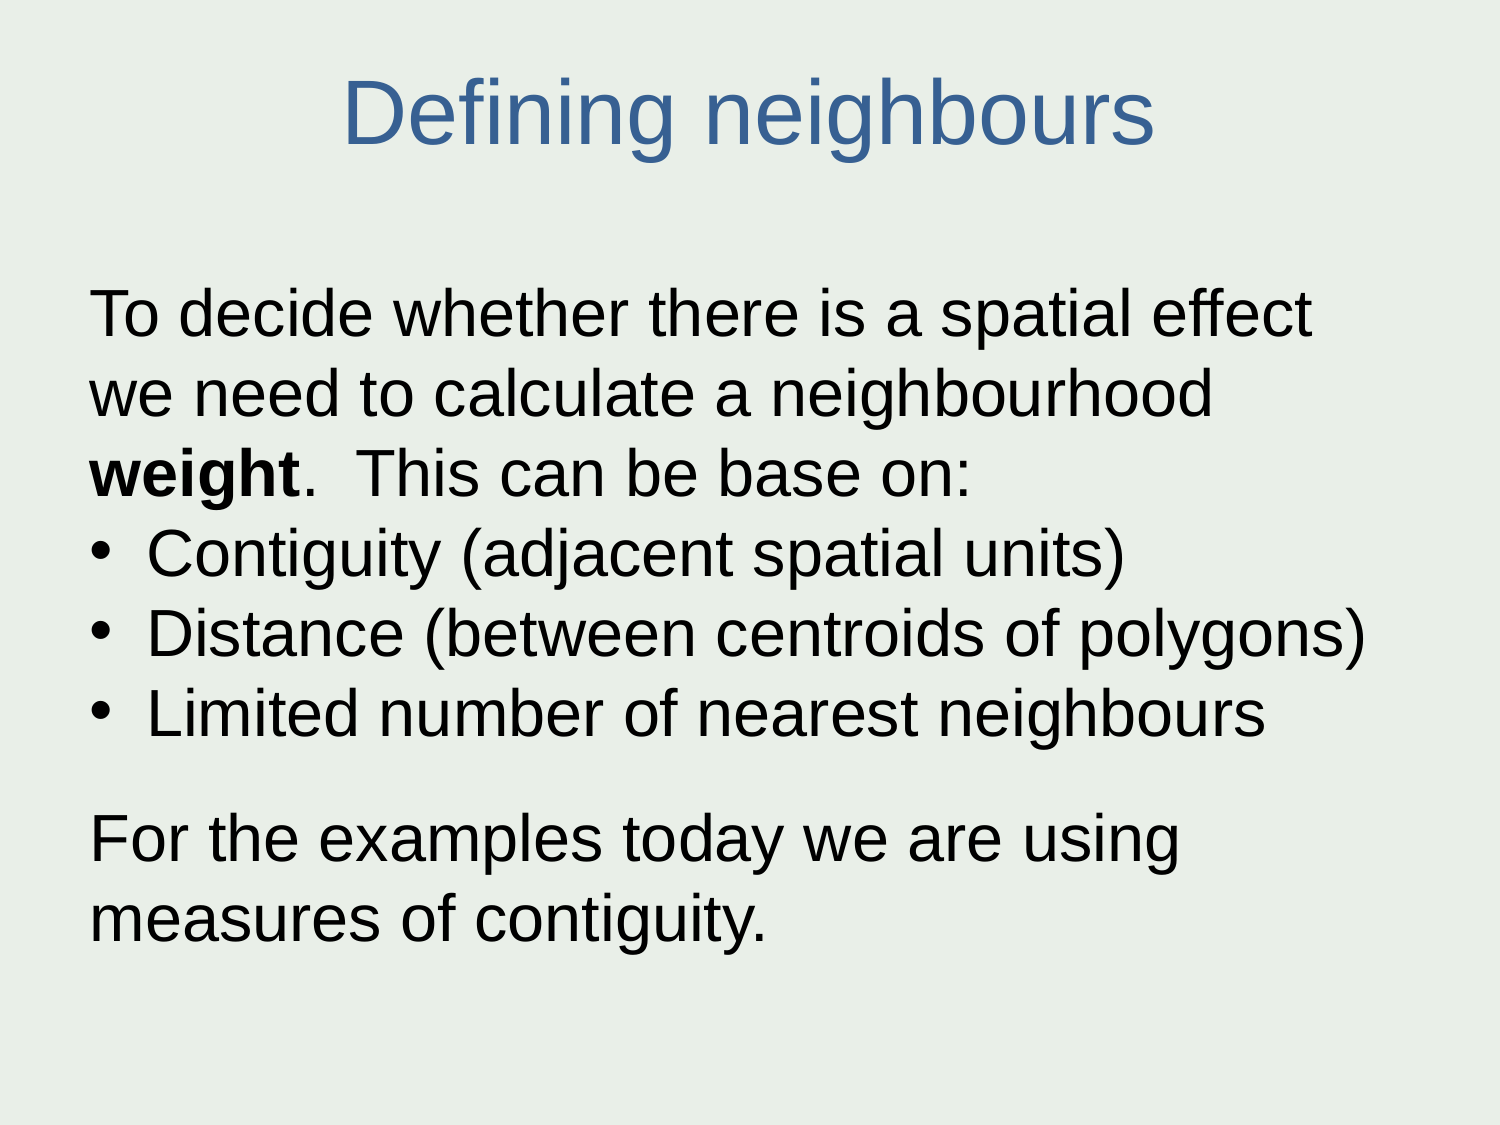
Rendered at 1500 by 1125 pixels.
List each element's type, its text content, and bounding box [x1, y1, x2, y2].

text_box To decide whether there is a spatial effect we need to calculate a neighbourhood weight. This can be base on: Contiguity (adjacent spatial units) Distance (between centroids of polygons) Limited number of nearest neighbours For the examples today we are using measures of contiguity. [74, 262, 1425, 1005]
text_box Defining neighbours [74, 45, 1425, 233]
